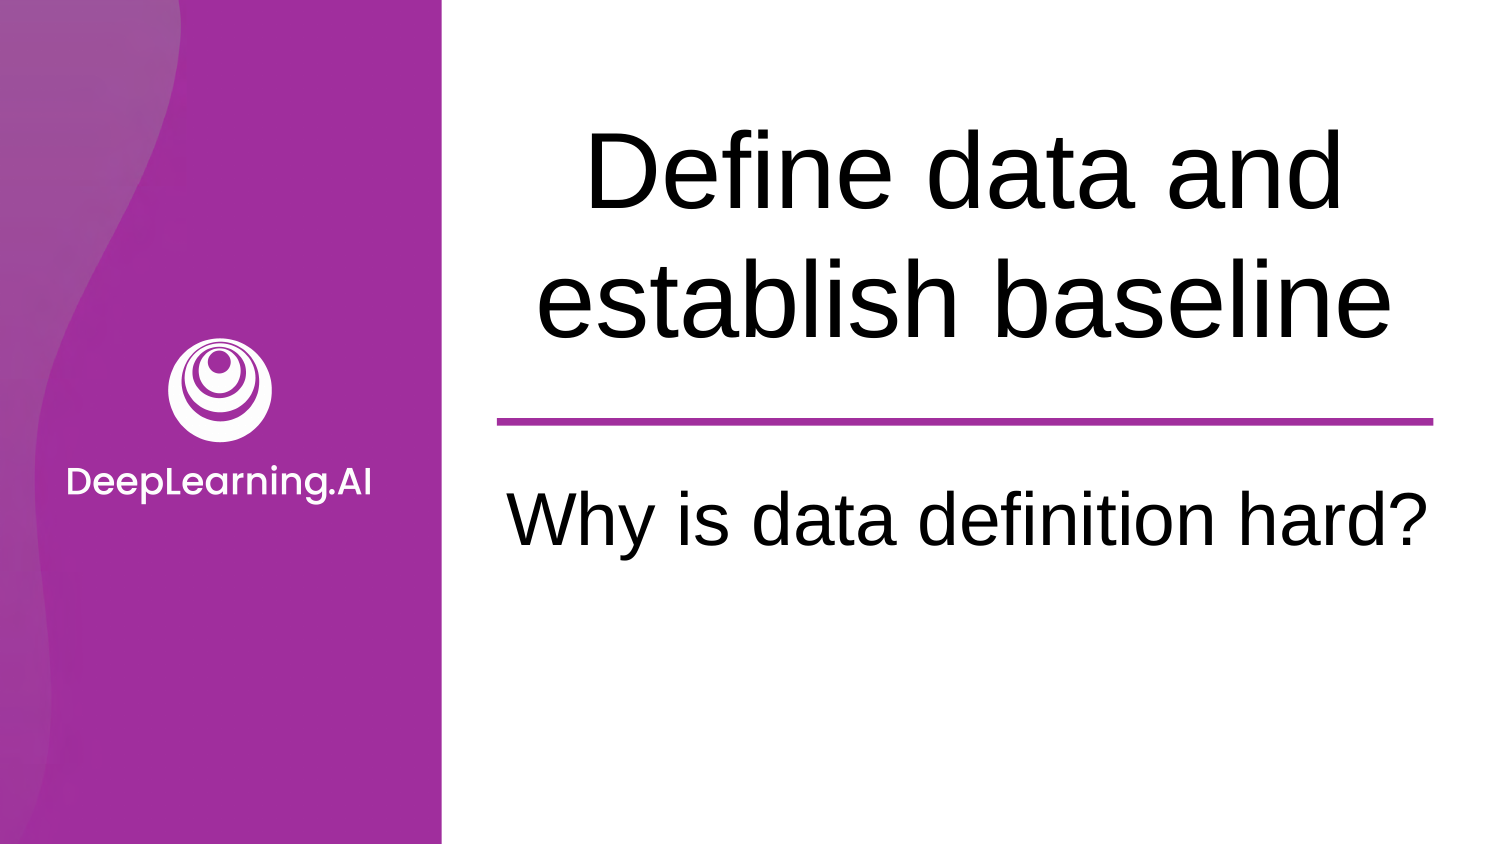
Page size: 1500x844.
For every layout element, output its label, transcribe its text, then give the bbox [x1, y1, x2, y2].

title Define data and establish baseline [101, 93, 1399, 360]
picture [0, 0, 442, 844]
text_box Why is data definition hard? [504, 468, 1434, 561]
